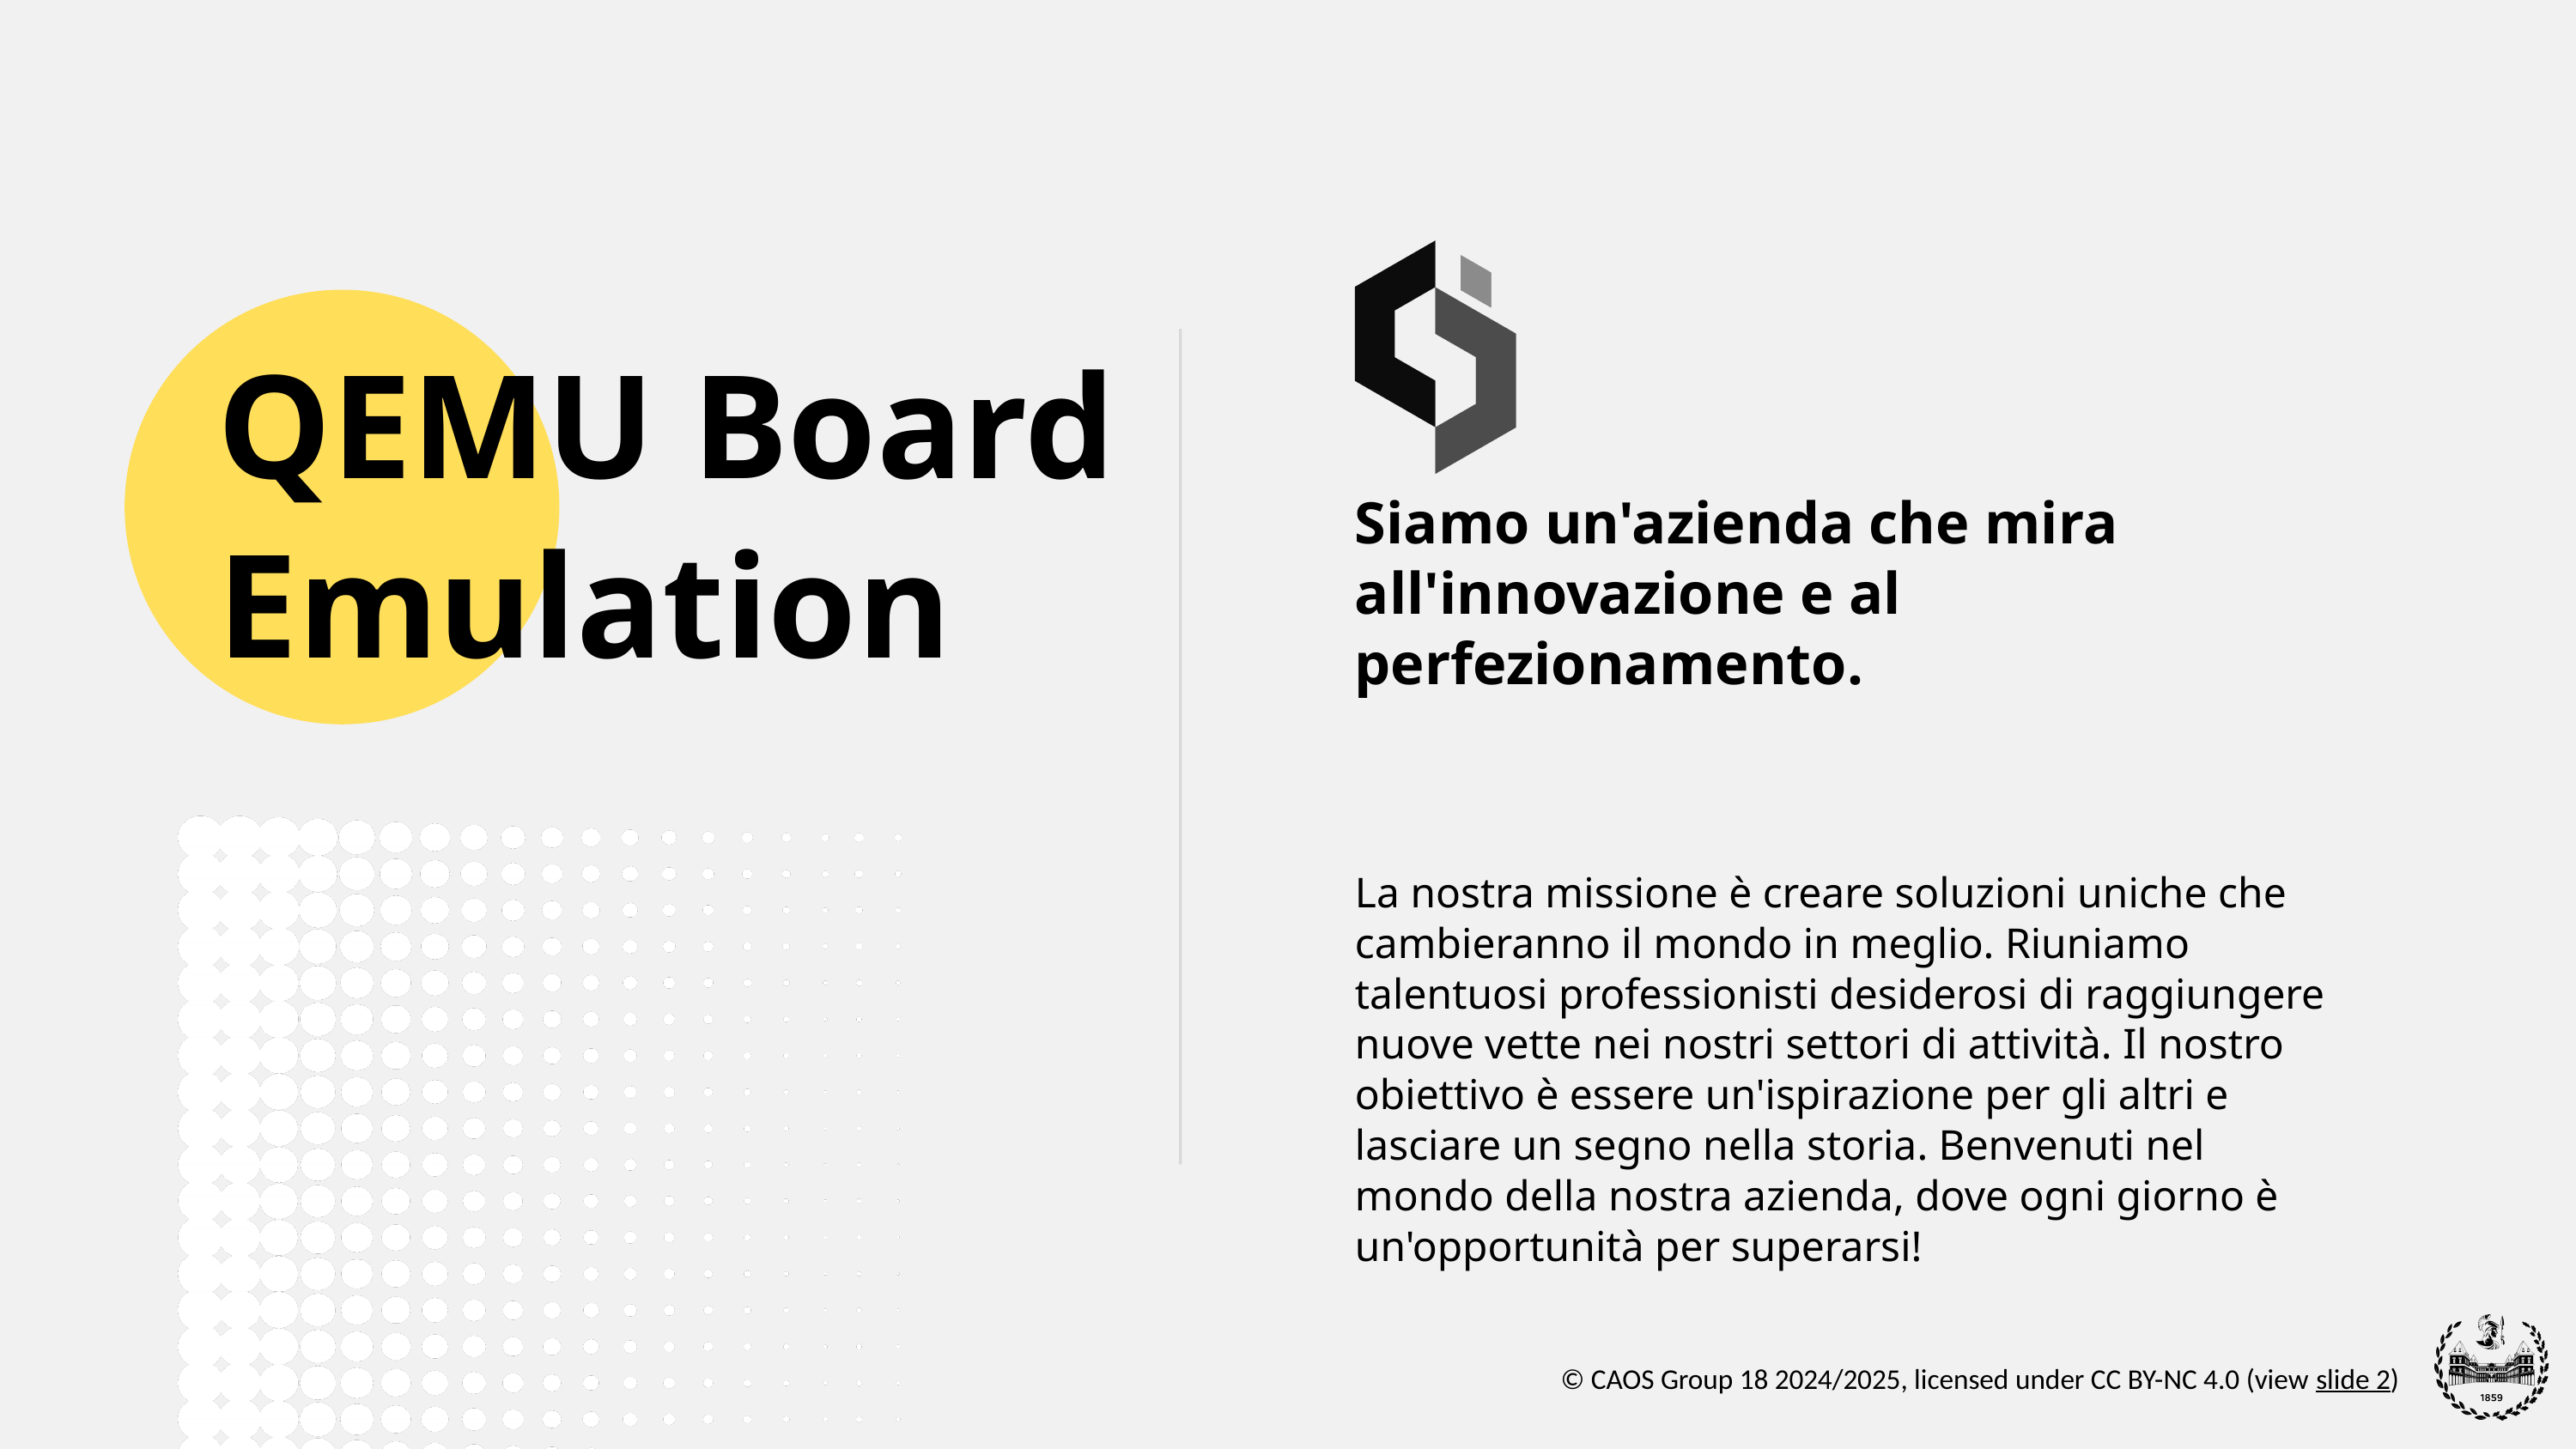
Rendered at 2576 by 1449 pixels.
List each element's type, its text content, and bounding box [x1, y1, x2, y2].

text_box [1354, 240, 1516, 474]
text_box Siamo un'azienda che mira all'innovazione e al perfezionamento. [1354, 484, 2180, 696]
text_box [124, 289, 560, 724]
text_box [176, 815, 902, 1449]
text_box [1212, 1313, 2549, 1422]
text_box QEMU Board Emulation [562, 329, 1140, 687]
text_box La nostra missione è creare soluzioni uniche che cambieranno il mondo in meglio. Riuniamo talentuosi professionisti desiderosi di raggiungere nuove vette nei nostri settori di attività. Il nostro obiettivo è essere un'ispirazione per gli altri e lasciare un segno nella storia. Benvenuti nel mondo della nostra azienda, dove ogni giorno è un'opportunità per superarsi! [1354, 864, 2356, 1270]
